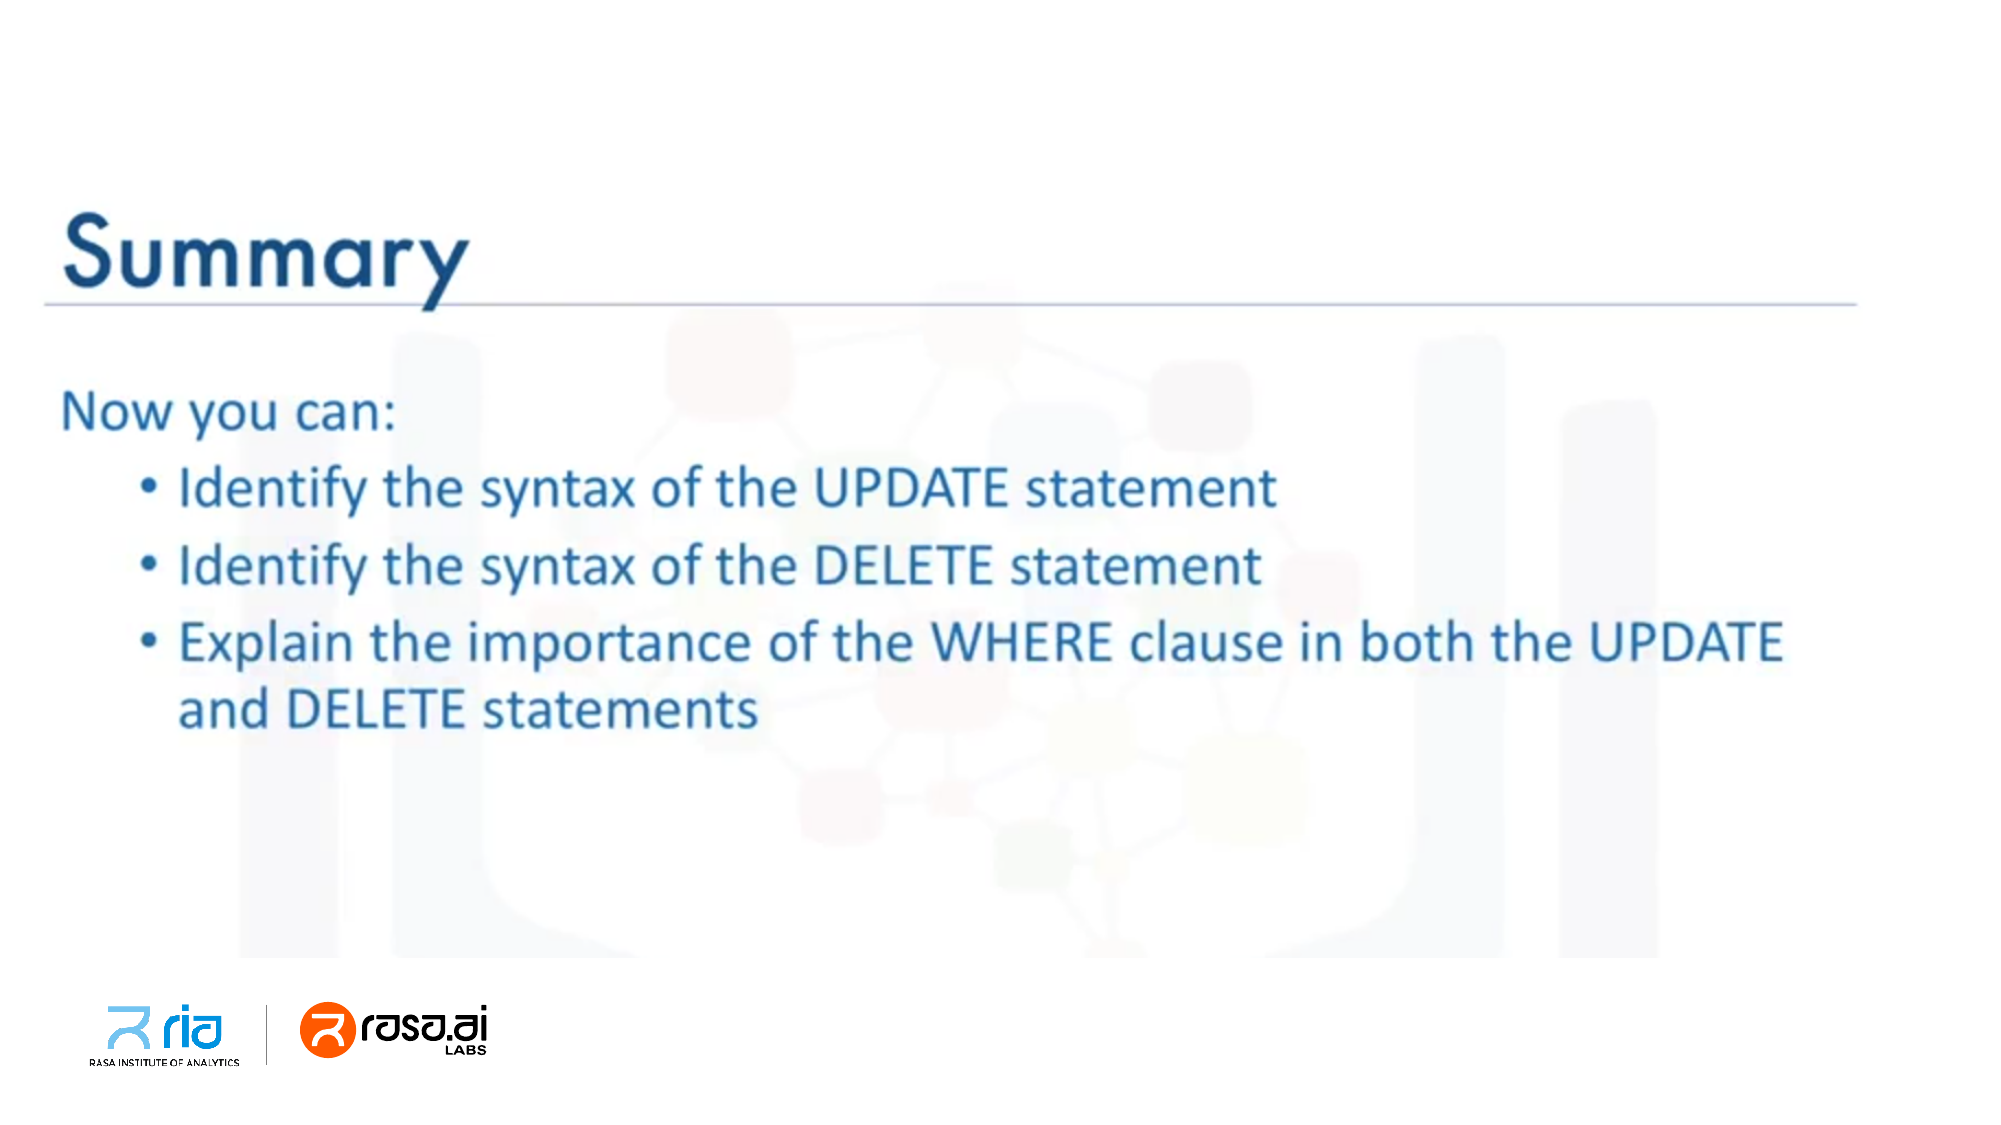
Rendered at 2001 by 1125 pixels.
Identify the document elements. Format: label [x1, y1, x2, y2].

picture [78, 992, 250, 1078]
picture [0, 166, 2000, 958]
